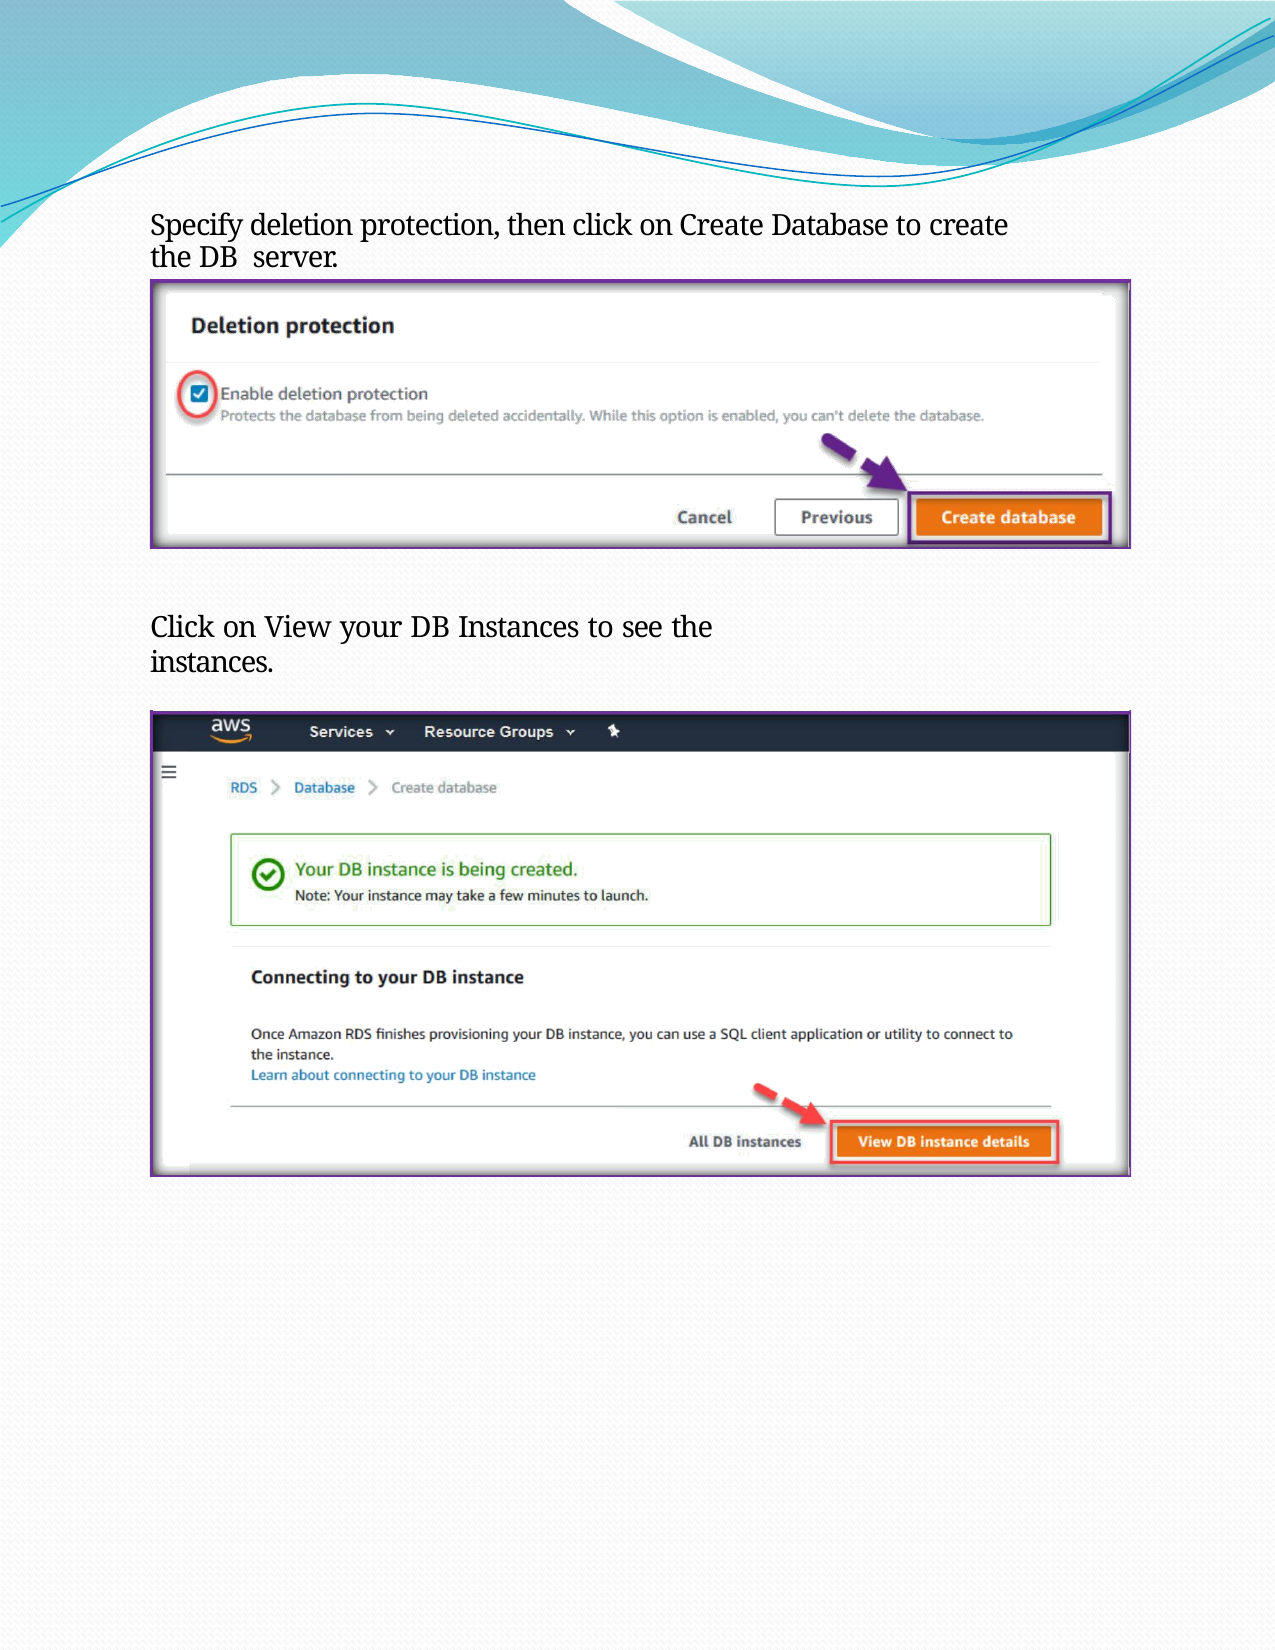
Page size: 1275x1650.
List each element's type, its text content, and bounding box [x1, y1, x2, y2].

text_box Click on View your DB Instances to see the instances. [147, 606, 792, 679]
text_box [149, 279, 1132, 549]
text_box Specify deletion protection, then click on Create Database to create the DB server. [147, 203, 1040, 274]
text_box [149, 710, 1132, 1177]
